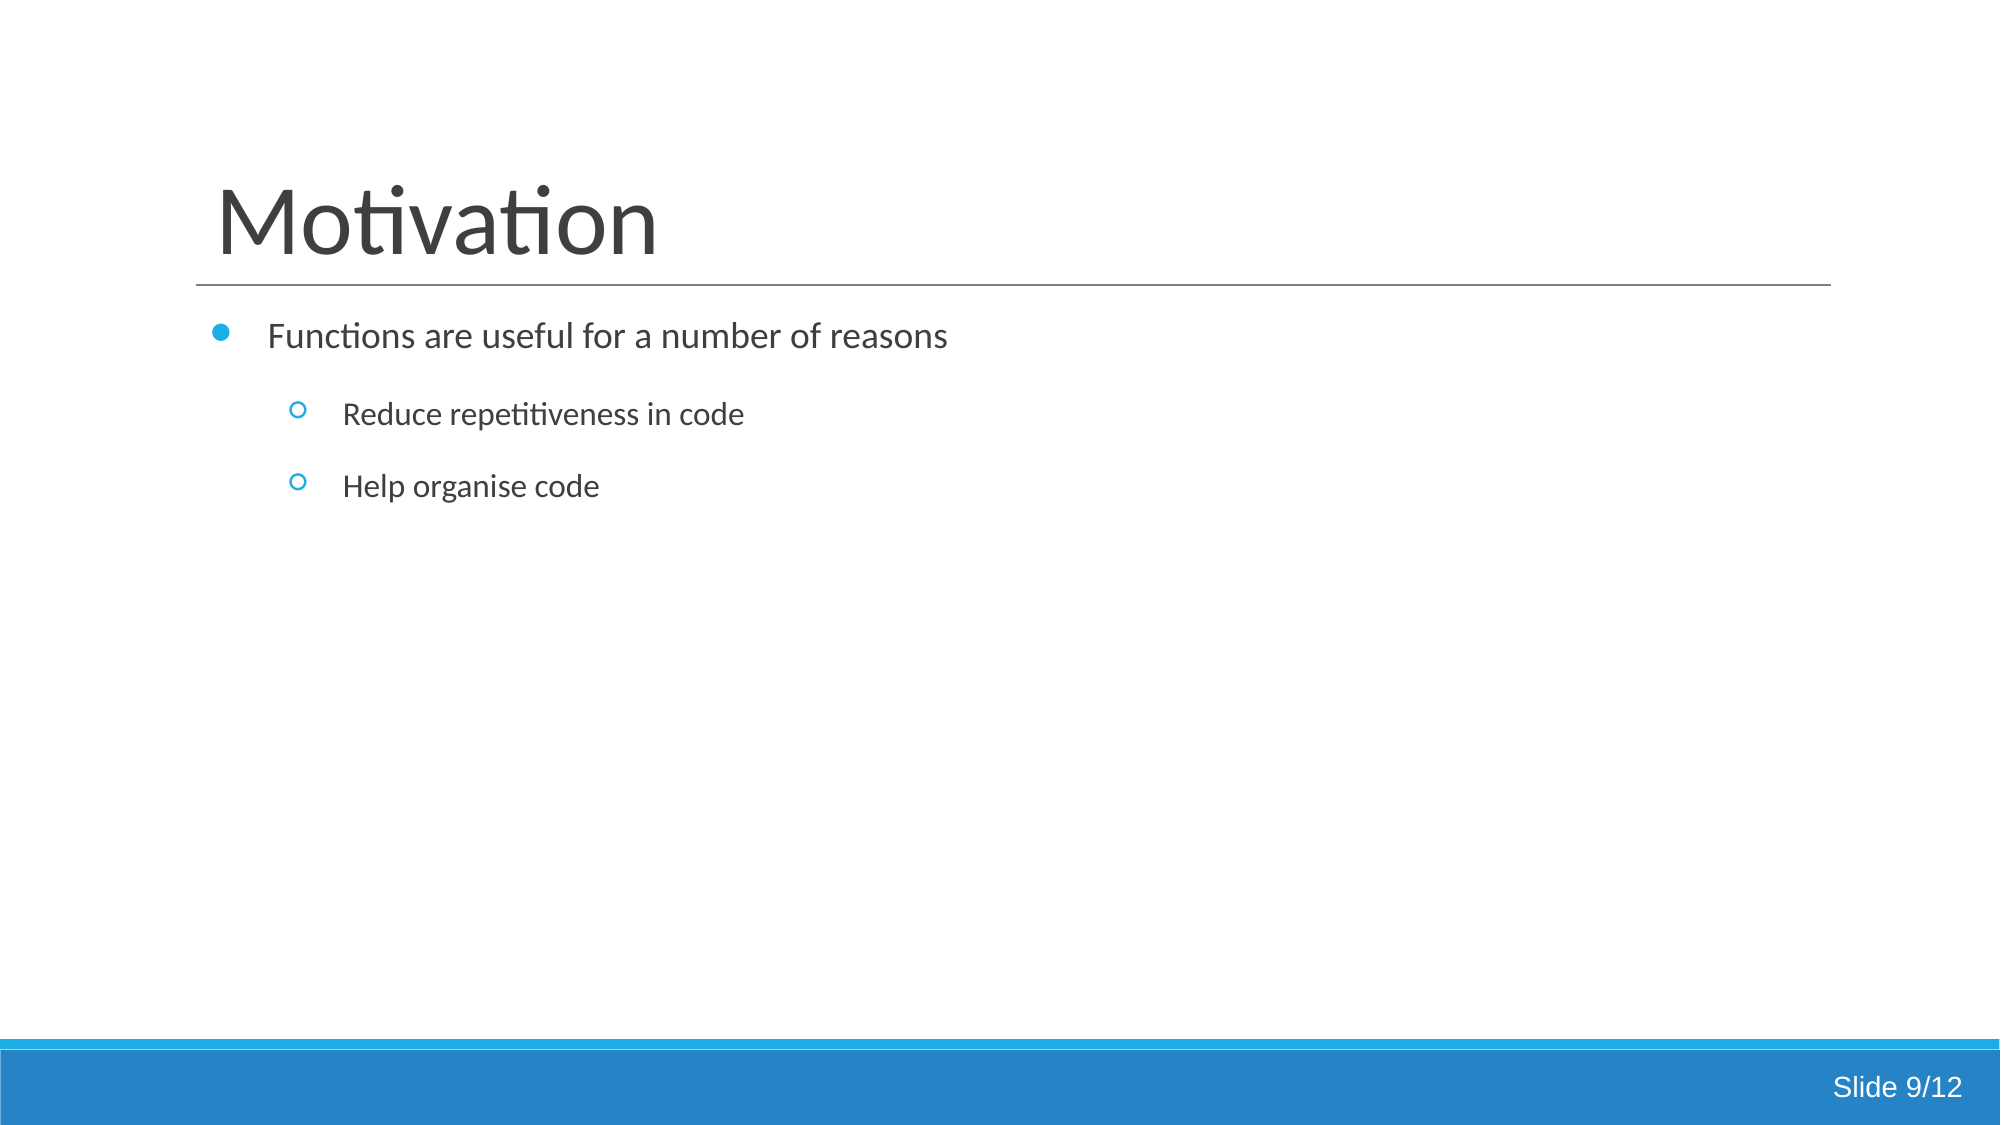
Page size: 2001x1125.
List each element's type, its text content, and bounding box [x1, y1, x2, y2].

text_box Slide 9/12 [1817, 1053, 2000, 1125]
title Motivation [200, 44, 1850, 283]
text_box Functions are useful for a number of reasons Reduce repetitiveness in code Help organise code [192, 308, 1127, 870]
